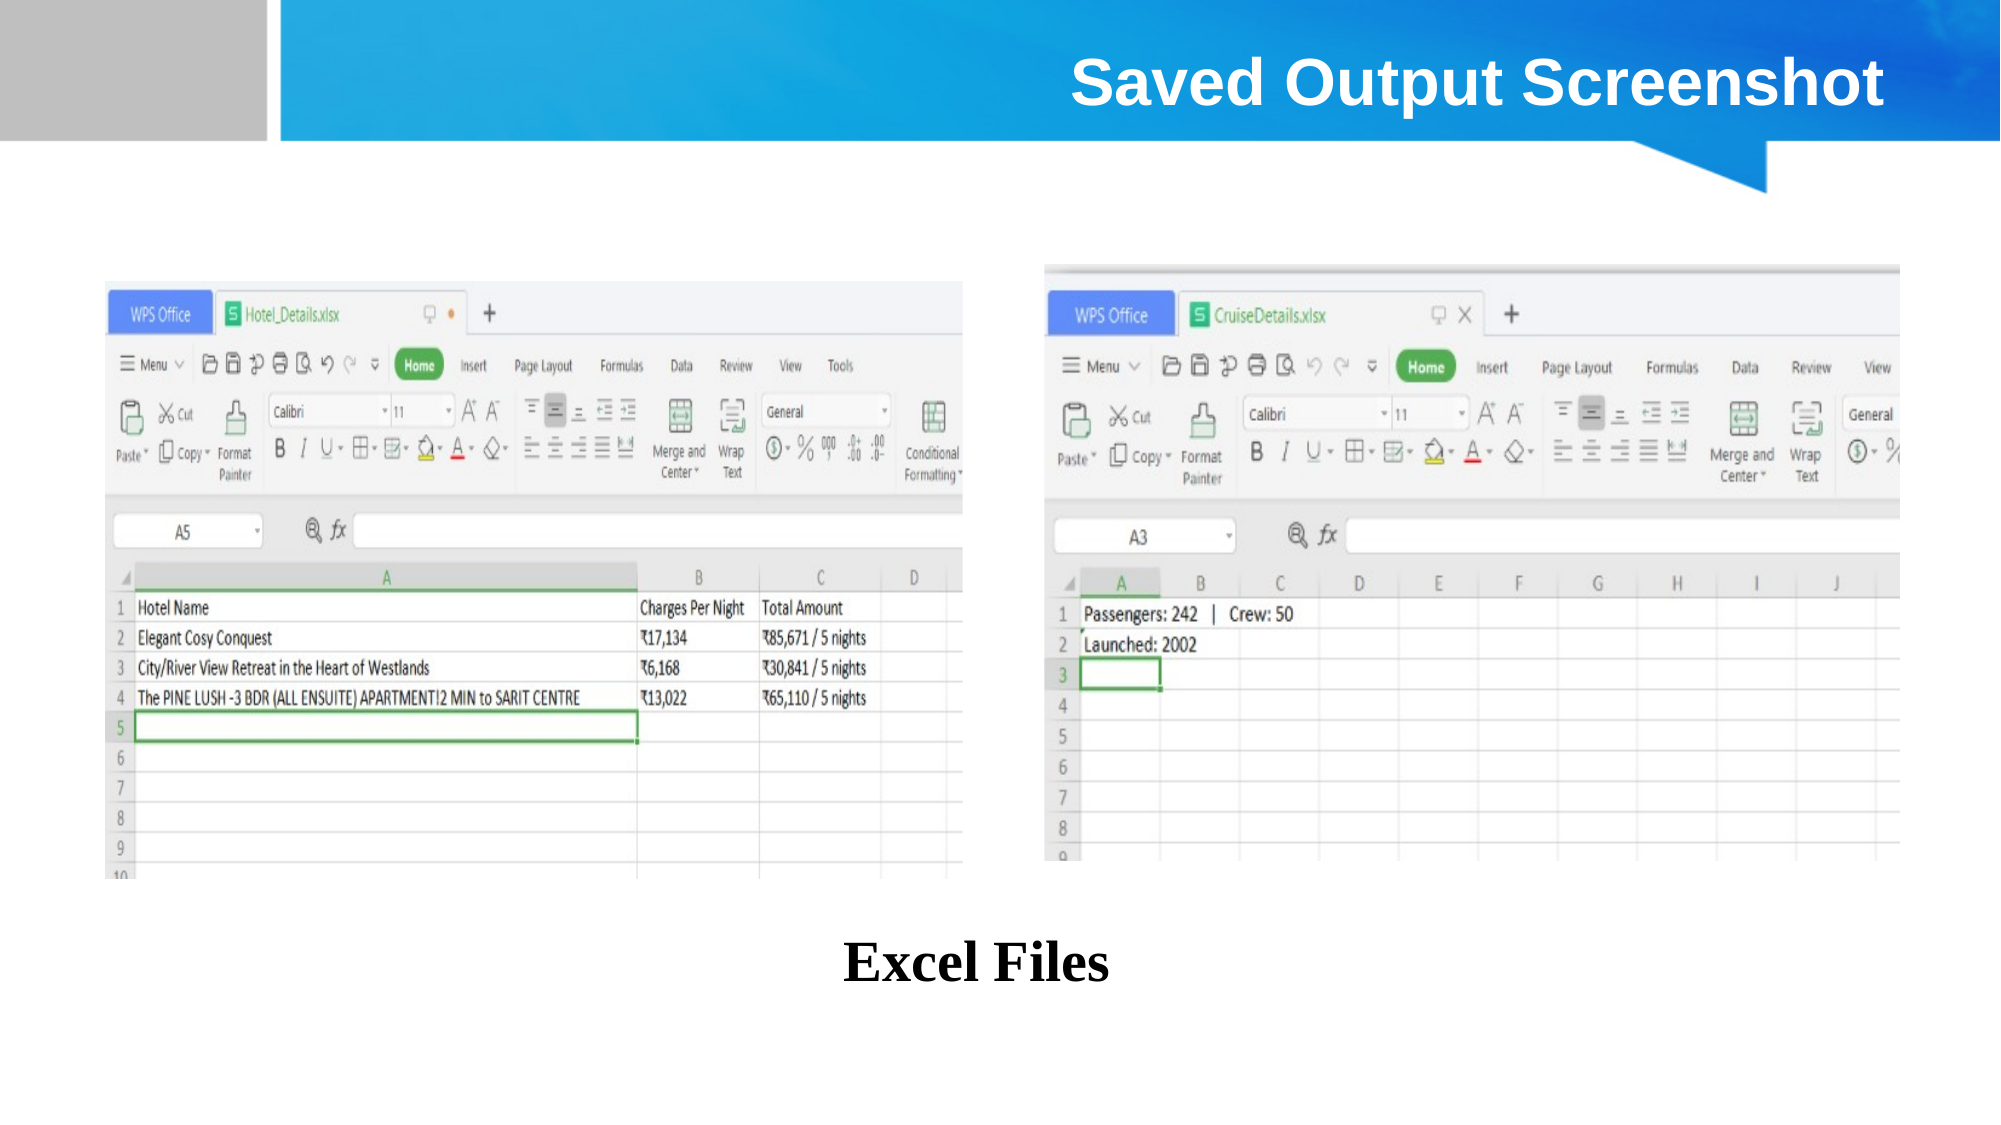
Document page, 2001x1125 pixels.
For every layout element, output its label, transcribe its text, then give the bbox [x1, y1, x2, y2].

list Excel Files [714, 915, 1241, 995]
title Saved Output Screenshot [99, 30, 1901, 127]
picture [0, 0, 2000, 1125]
